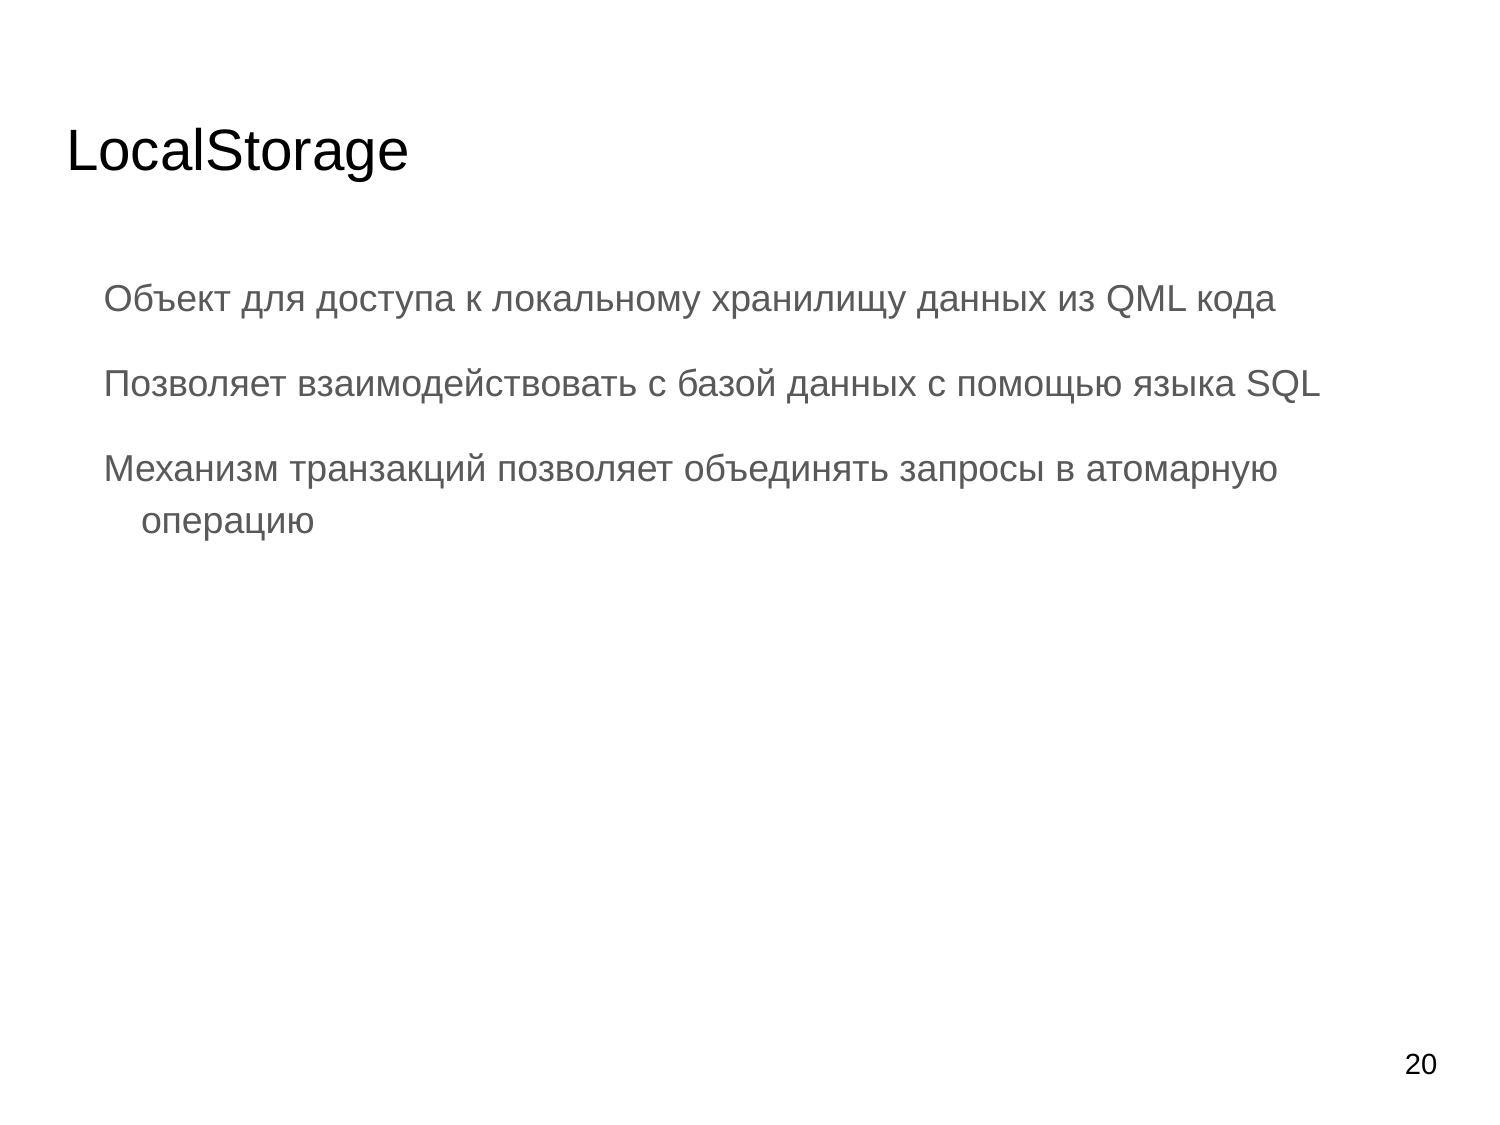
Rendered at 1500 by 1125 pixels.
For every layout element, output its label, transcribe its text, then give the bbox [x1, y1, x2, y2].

list Объект для доступа к локальному хранилищу данных из QML кода Позволяет взаимодействовать с базой данных с помощью языка SQL Механизм транзакций позволяет объединять запросы в атомарную операцию [51, 252, 1449, 1000]
slide_number 20 [1389, 1019, 1480, 1106]
title LocalStorage [51, 97, 1449, 223]
